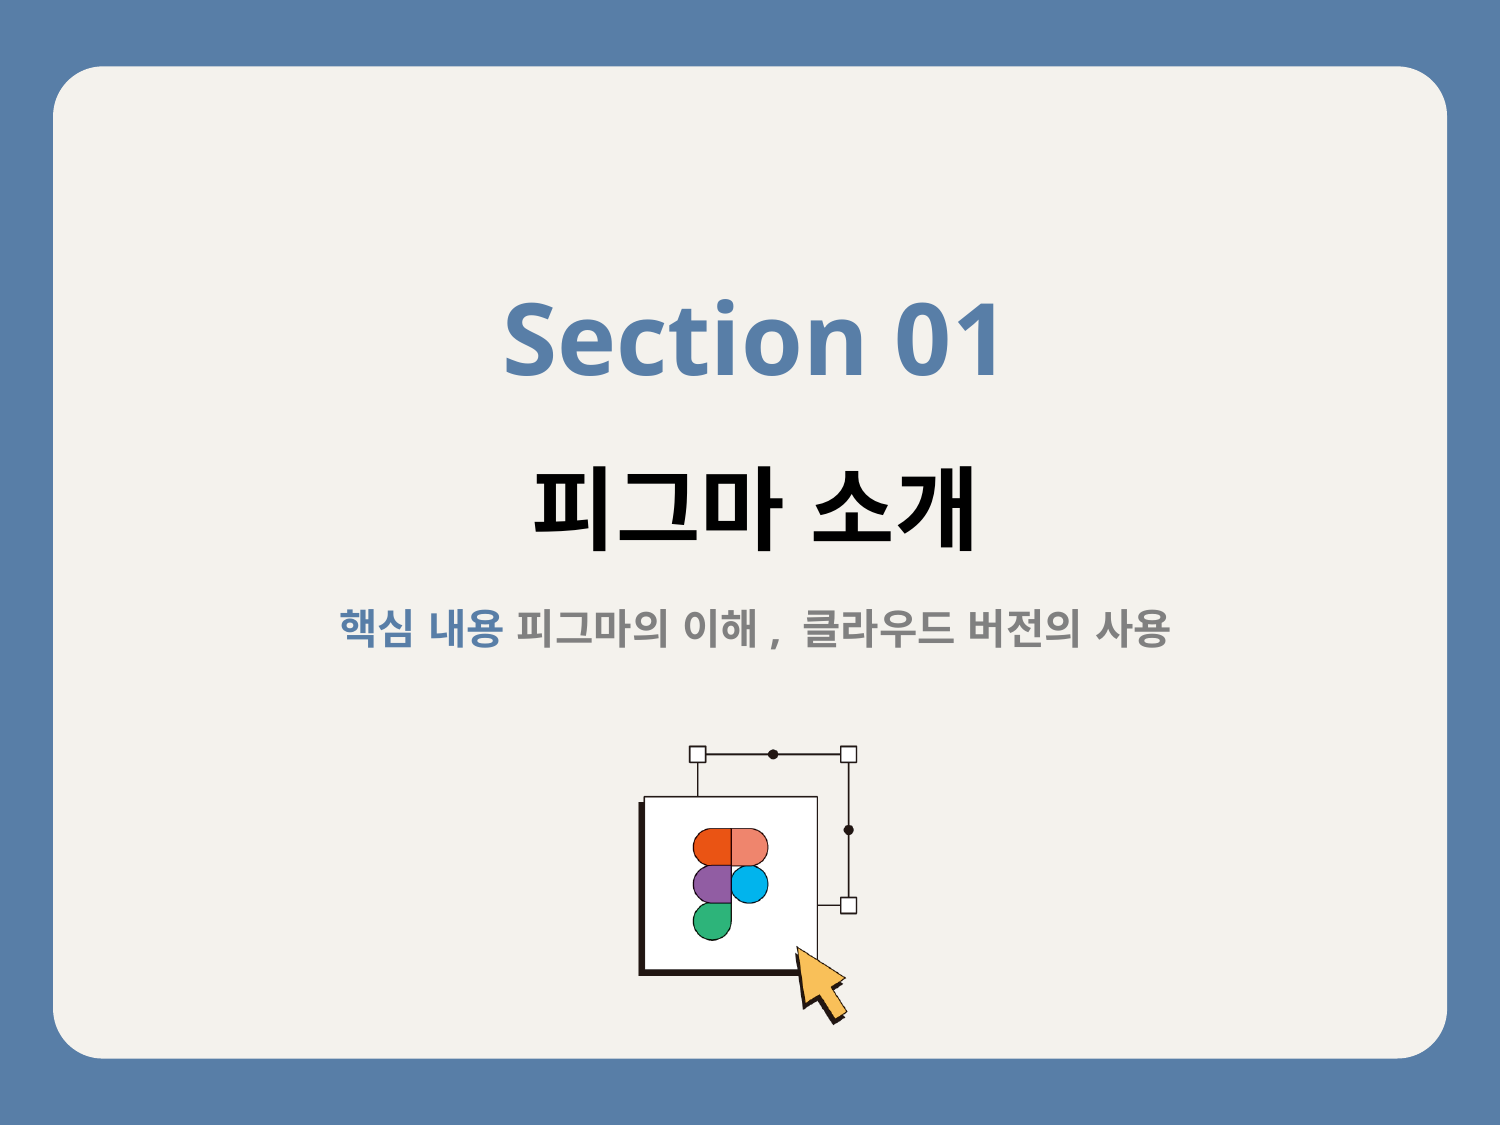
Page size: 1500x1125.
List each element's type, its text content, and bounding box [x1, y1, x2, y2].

list 핵심 내용 피그마의 이해, 클라우드 버전의 사용 [123, 550, 1389, 705]
picture [608, 727, 911, 1054]
list 피그마 소개 [123, 429, 1389, 550]
list Section 01 [123, 257, 1389, 413]
